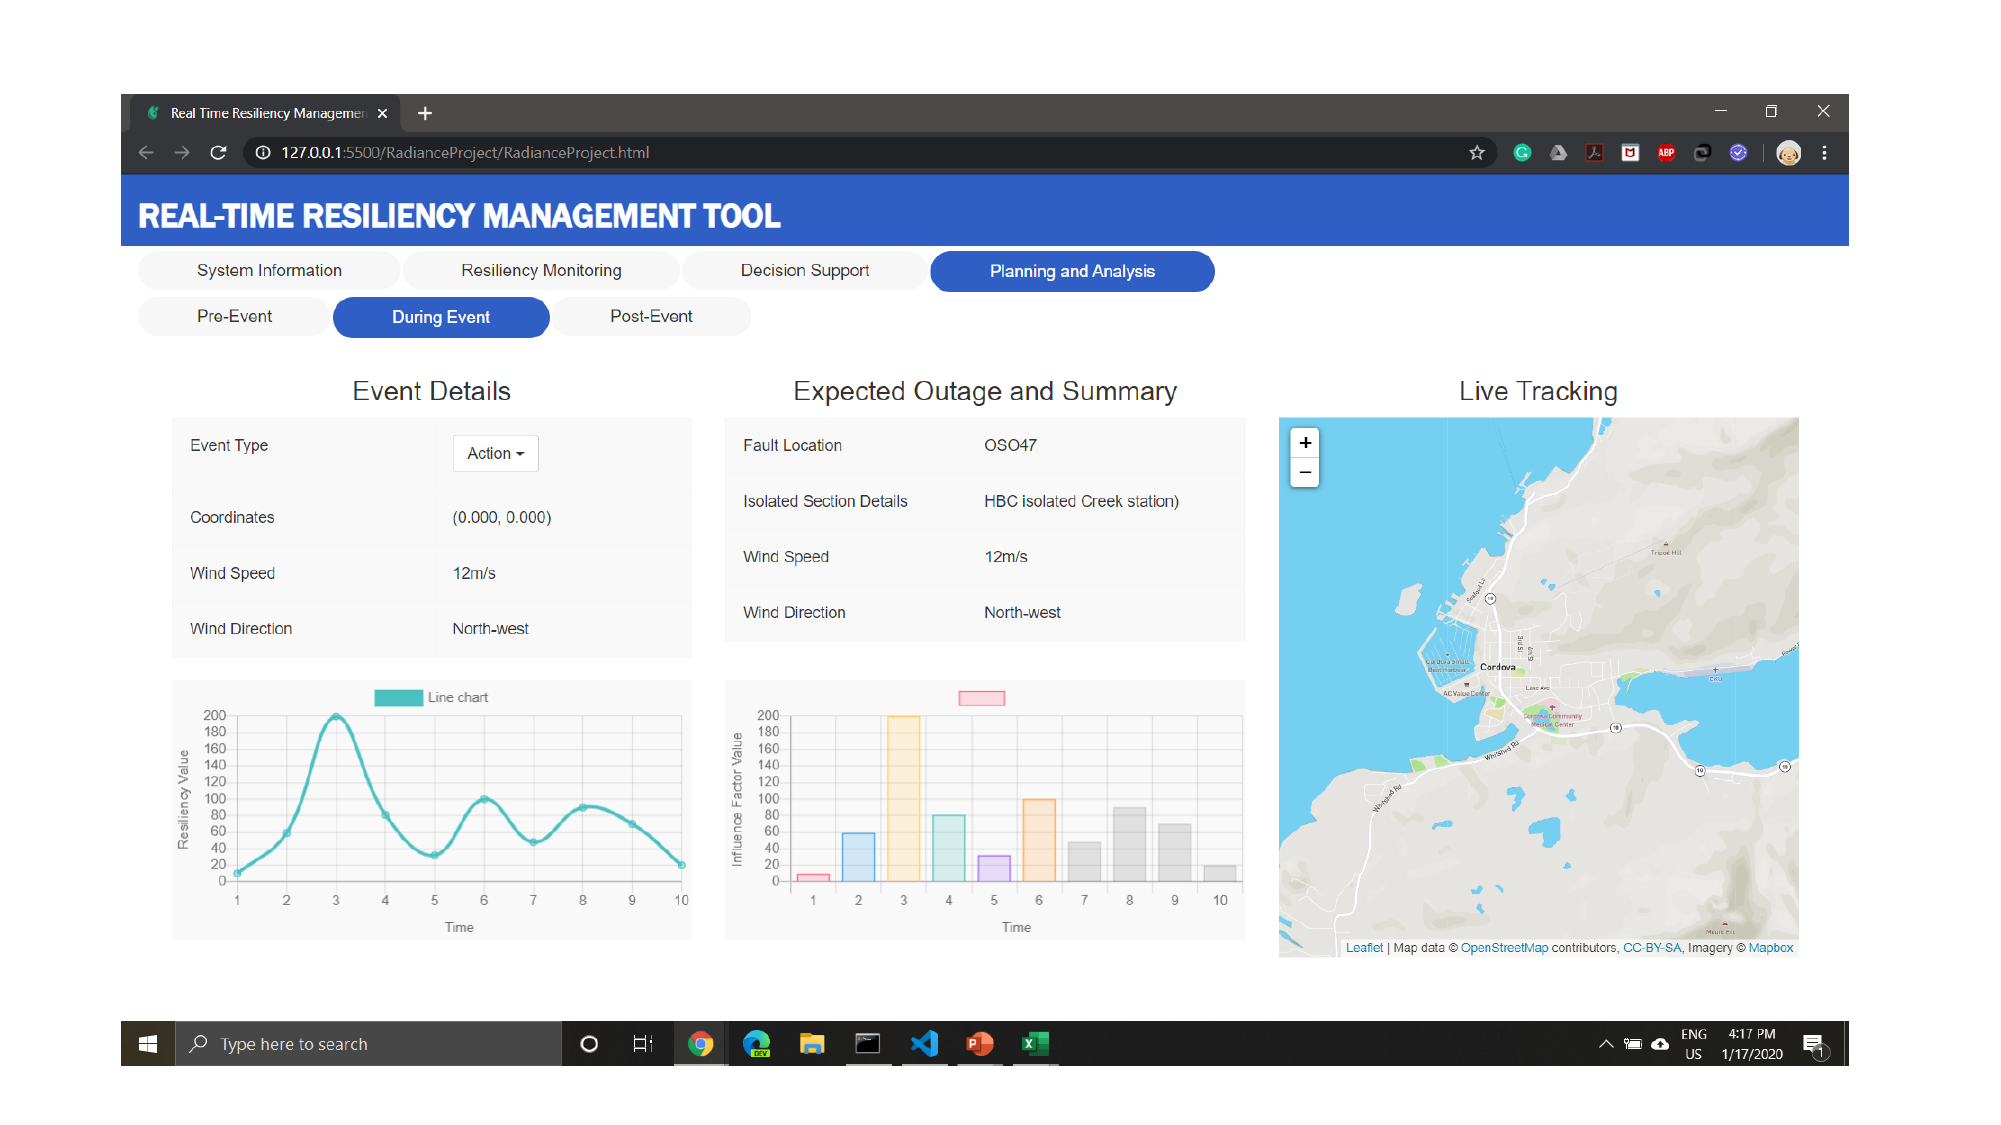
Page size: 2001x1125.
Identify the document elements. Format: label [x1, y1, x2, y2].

list [121, 94, 1849, 1066]
